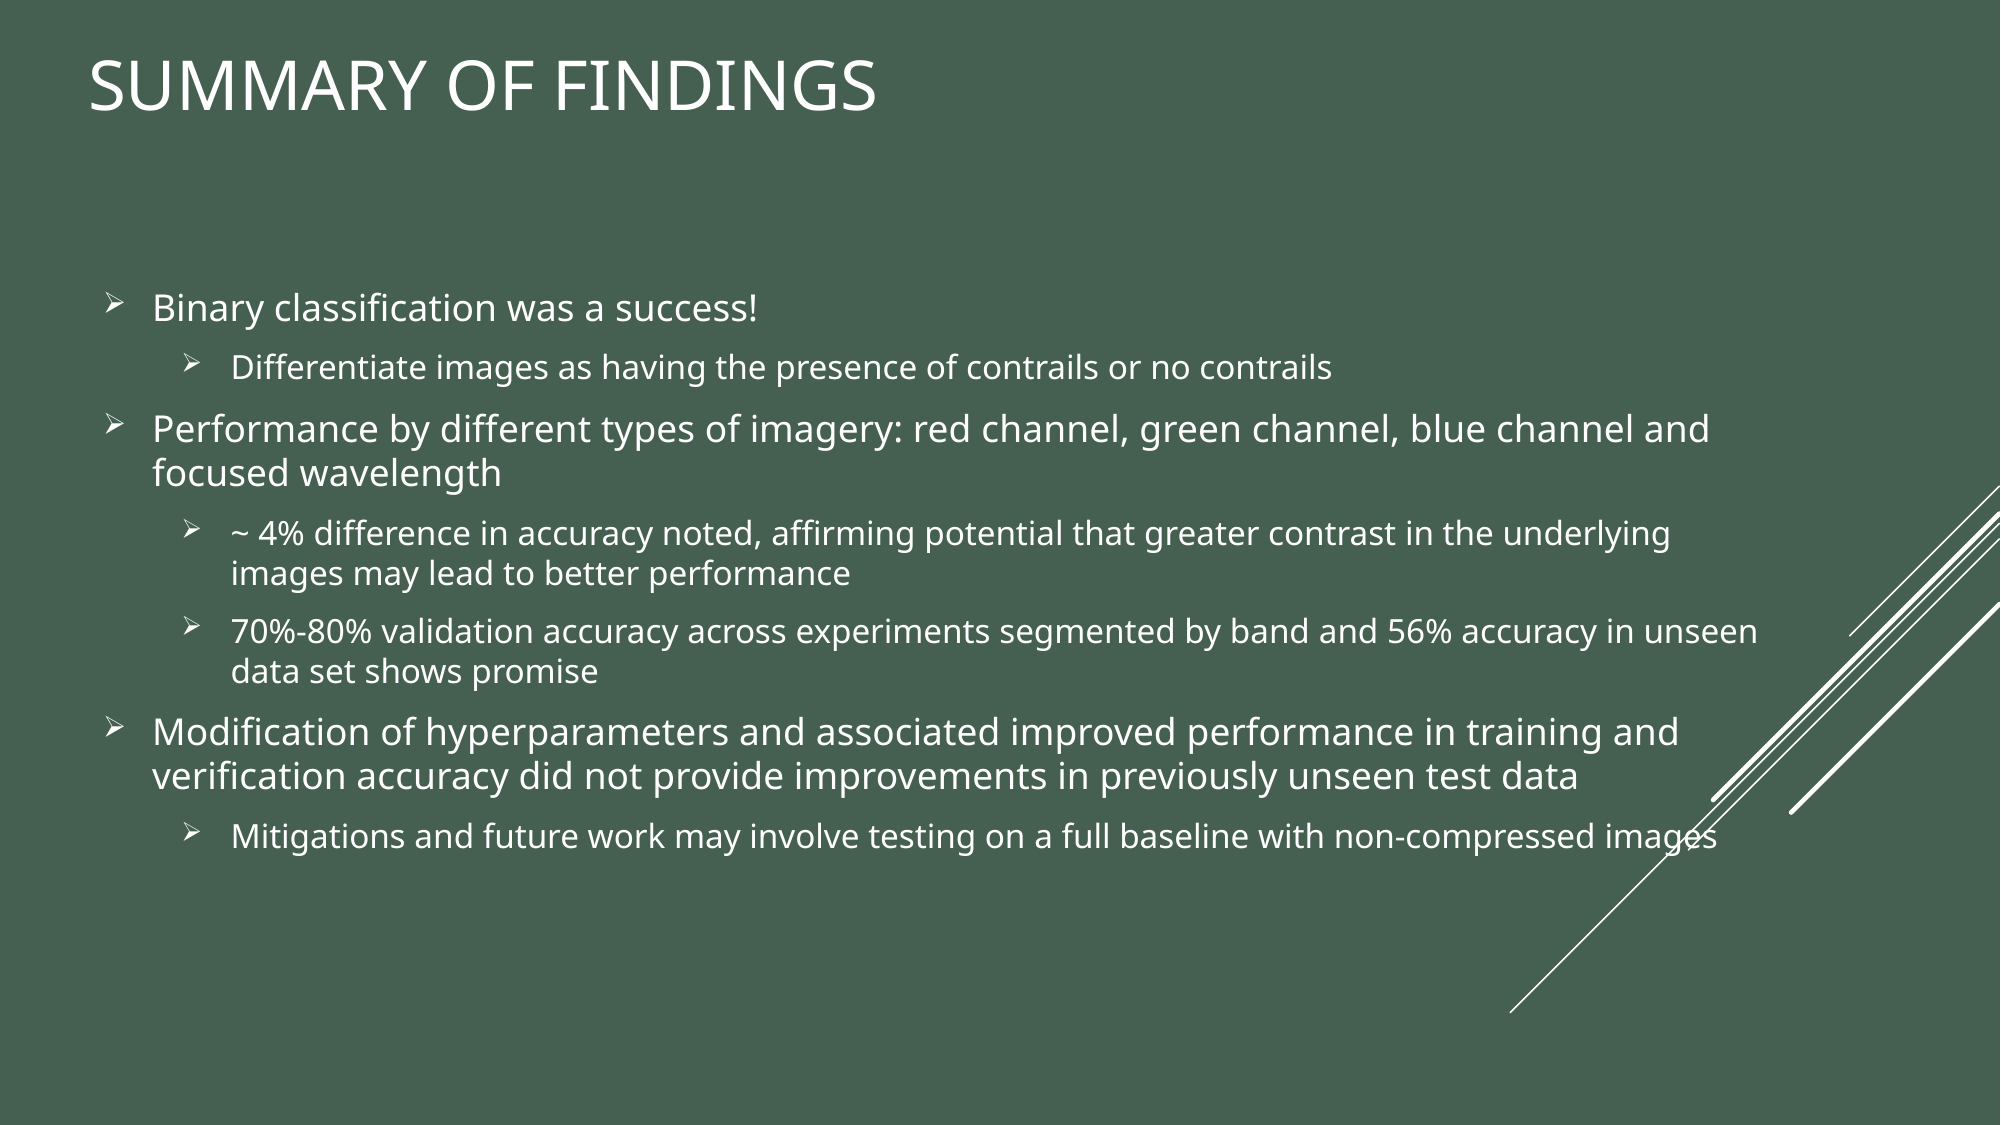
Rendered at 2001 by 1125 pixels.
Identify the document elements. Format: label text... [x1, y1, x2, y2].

list Binary classification was a success! Differentiate images as having the presence of contrails or no contrails Performance by different types of imagery: red channel, green channel, blue channel and focused wavelength ~ 4% difference in accuracy noted, affirming potential that greater contrast in the underlying images may lead to better performance 70%-80% validation accuracy across experiments segmented by band and 56% accuracy in unseen data set shows promise Modification of hyperparameters and associated improved performance in training and verification accuracy did not provide improvements in previously unseen test data Mitigations and future work may involve testing on a full baseline with non-compressed images [88, 273, 1808, 867]
title Summary of findings [73, 24, 929, 142]
